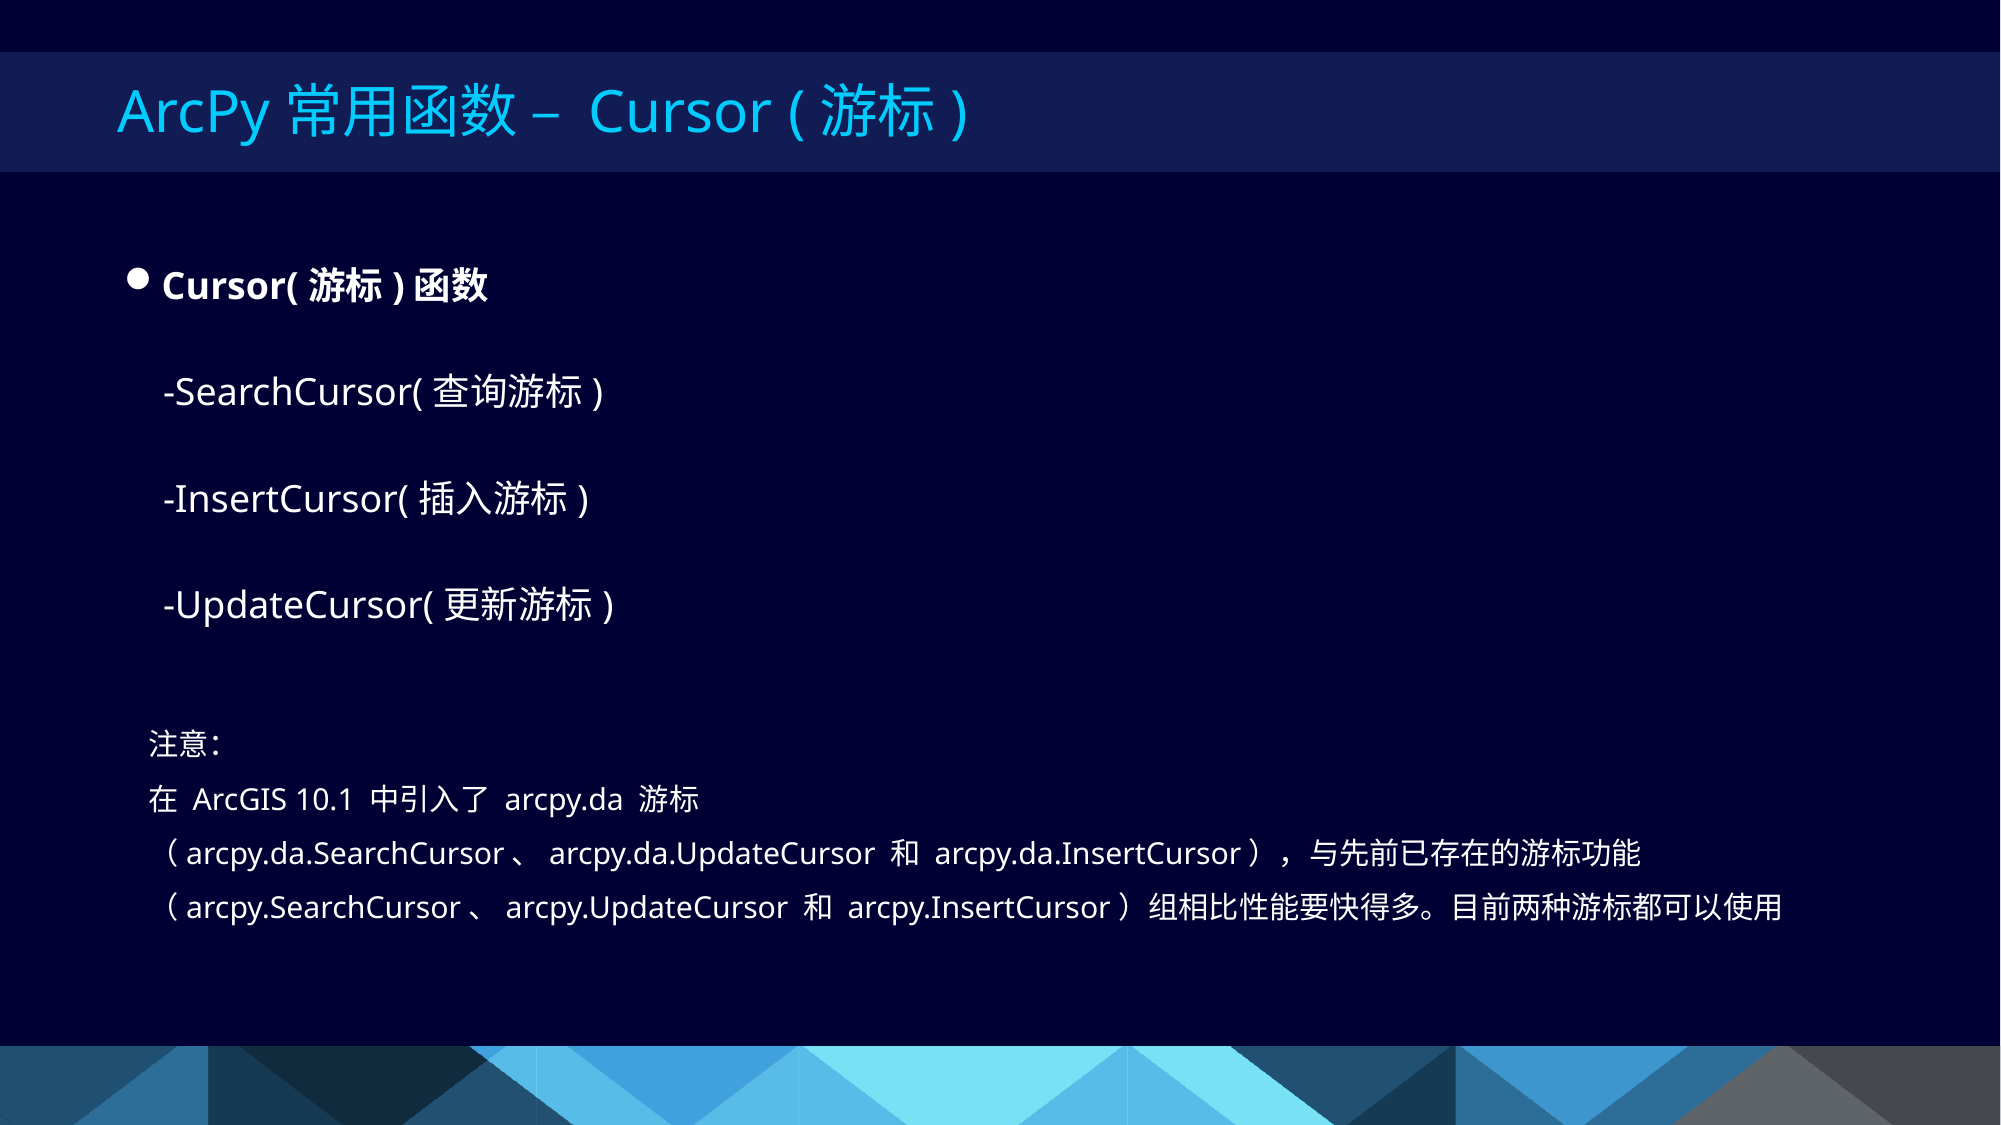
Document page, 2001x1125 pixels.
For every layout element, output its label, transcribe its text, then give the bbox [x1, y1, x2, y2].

text_box 注意： 在 ArcGIS 10.1 中引入了 arcpy.da 游标（arcpy.da.SearchCursor、arcpy.da.UpdateCursor 和 arcpy.da.InsertCursor），与先前已存在的游标功能（arcpy.SearchCursor、arcpy.UpdateCursor 和 arcpy.InsertCursor）组相比性能要快得多。目前两种游标都可以使用 [132, 698, 1828, 934]
list Cursor(游标)函数 -SearchCursor(查询游标) -InsertCursor(插入游标) -UpdateCursor(更新游标) [109, 200, 1882, 988]
picture [0, 0, 2001, 1125]
title ArcPy常用函数 – Cursor (游标) [102, 66, 1882, 154]
